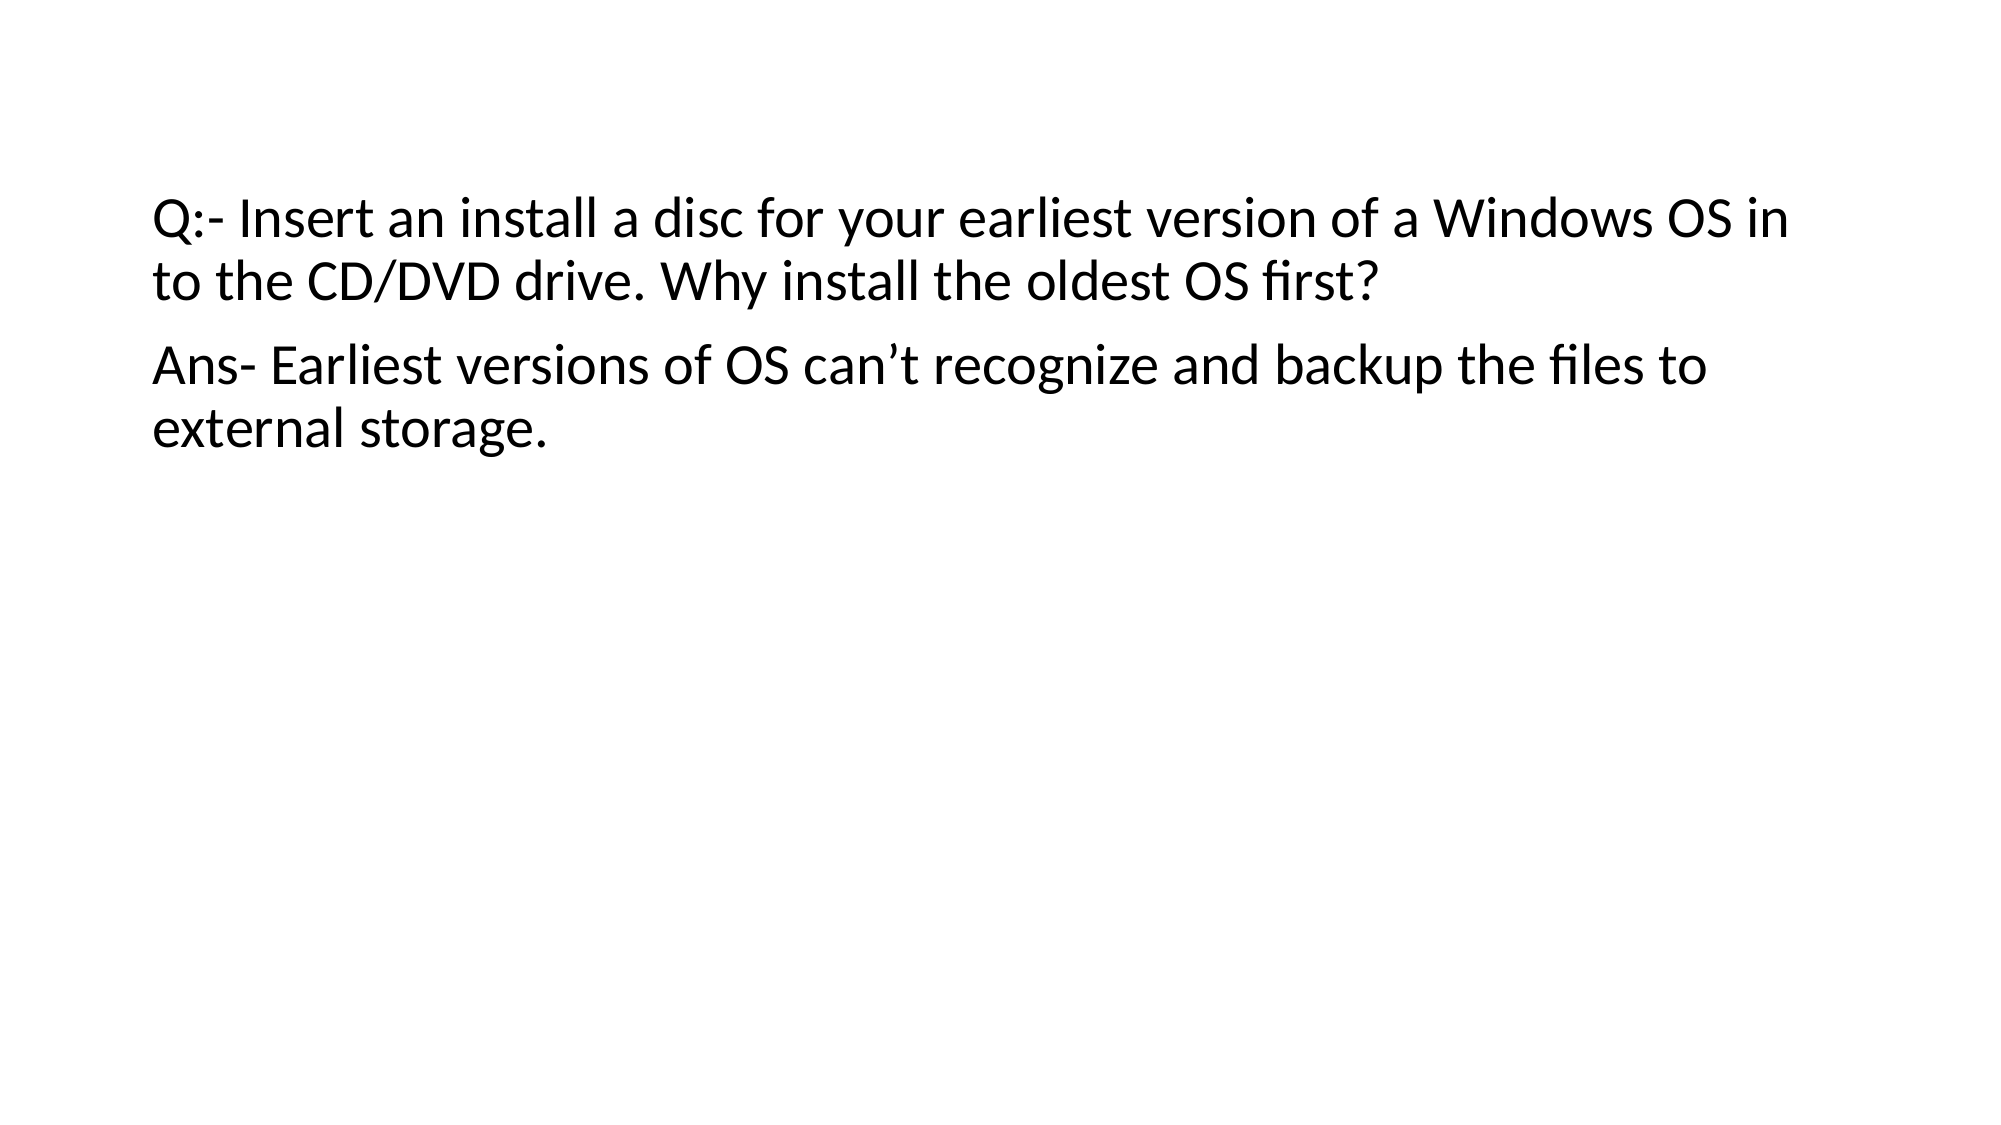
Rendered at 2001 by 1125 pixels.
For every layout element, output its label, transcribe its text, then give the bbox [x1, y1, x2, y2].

list Q:- Insert an install a disc for your earliest version of a Windows OS in to the CD/DVD drive. Why install the oldest OS first? Ans- Earliest versions of OS can’t recognize and backup the files to external storage. [137, 179, 1863, 1014]
